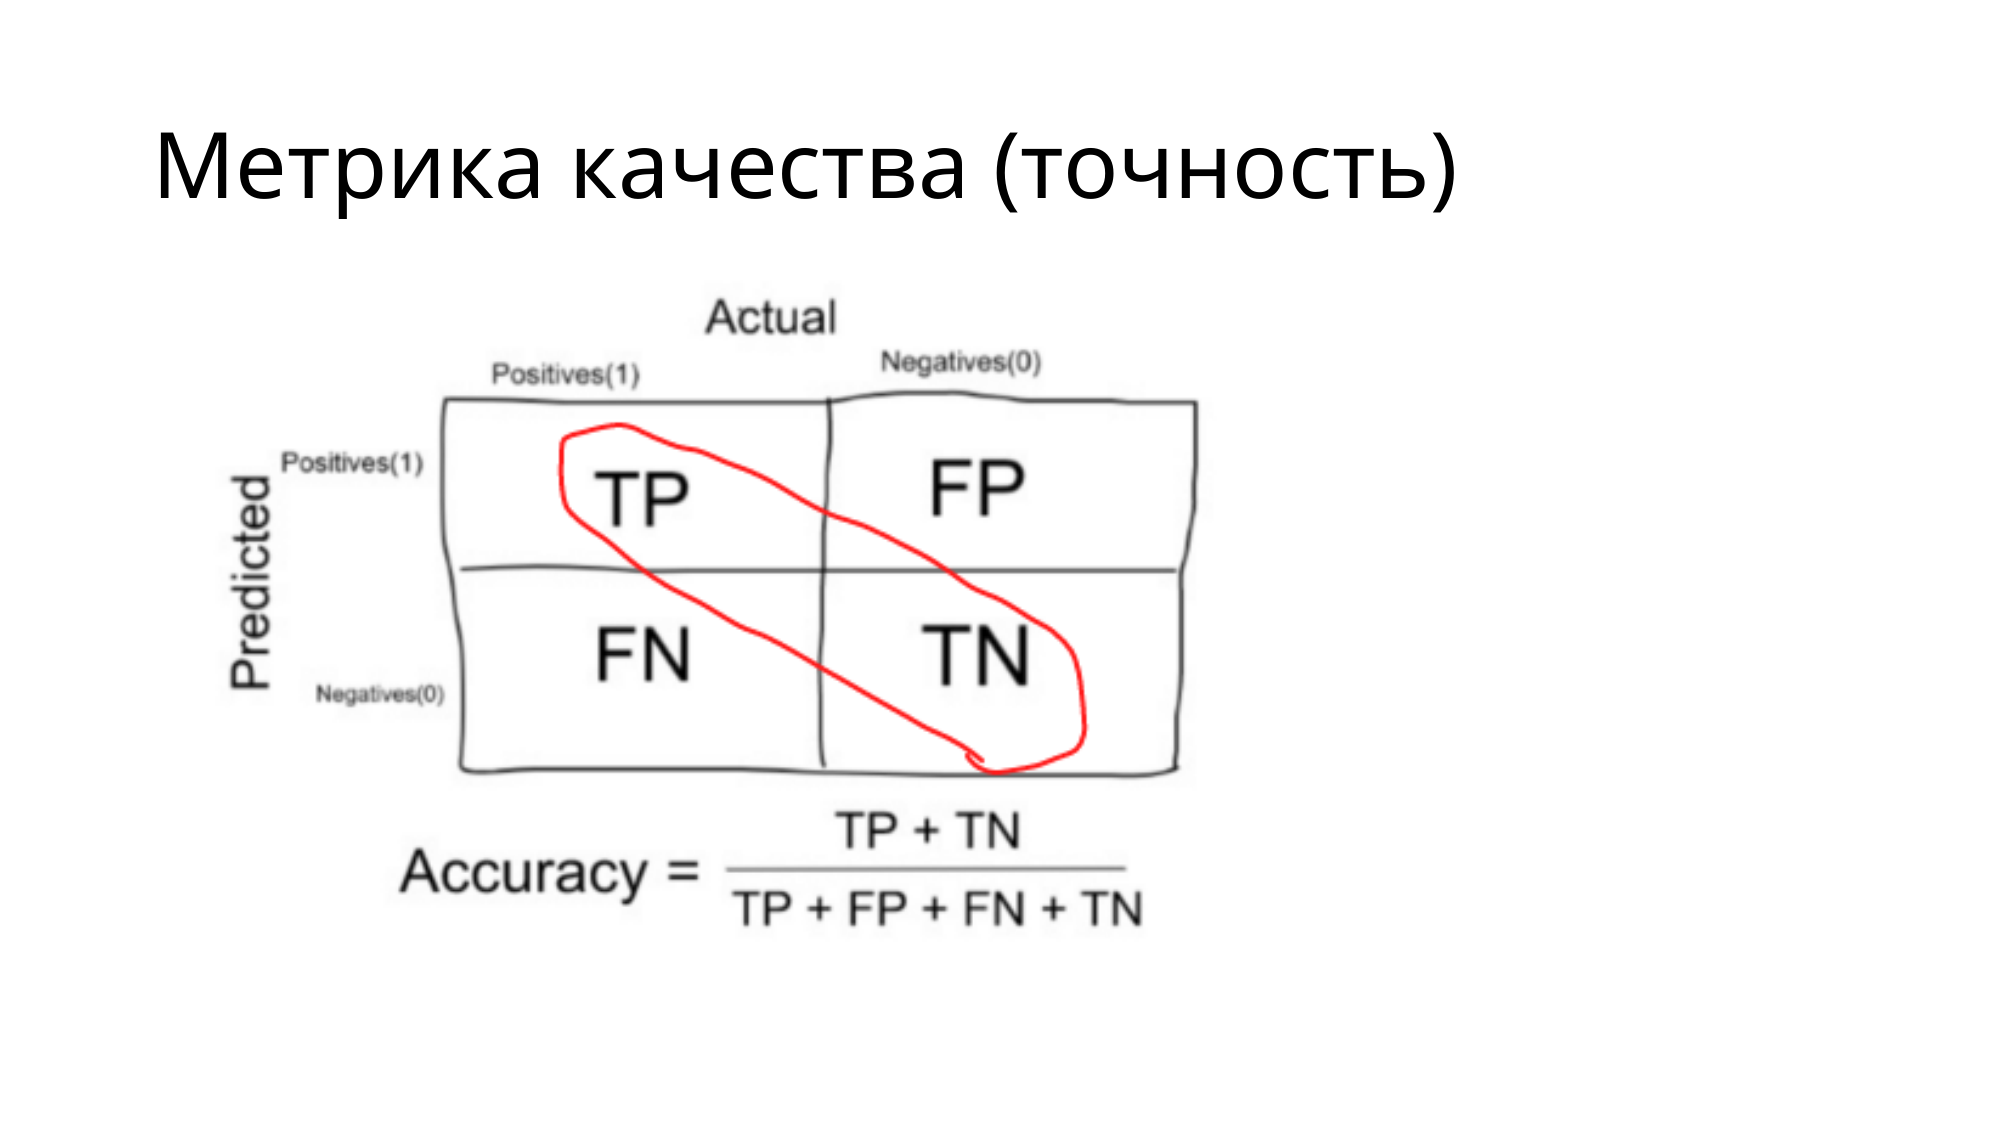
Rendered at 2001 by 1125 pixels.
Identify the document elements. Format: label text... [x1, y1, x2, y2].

picture [81, 219, 1374, 1014]
title Метрика качества (точность) [137, 59, 1863, 278]
